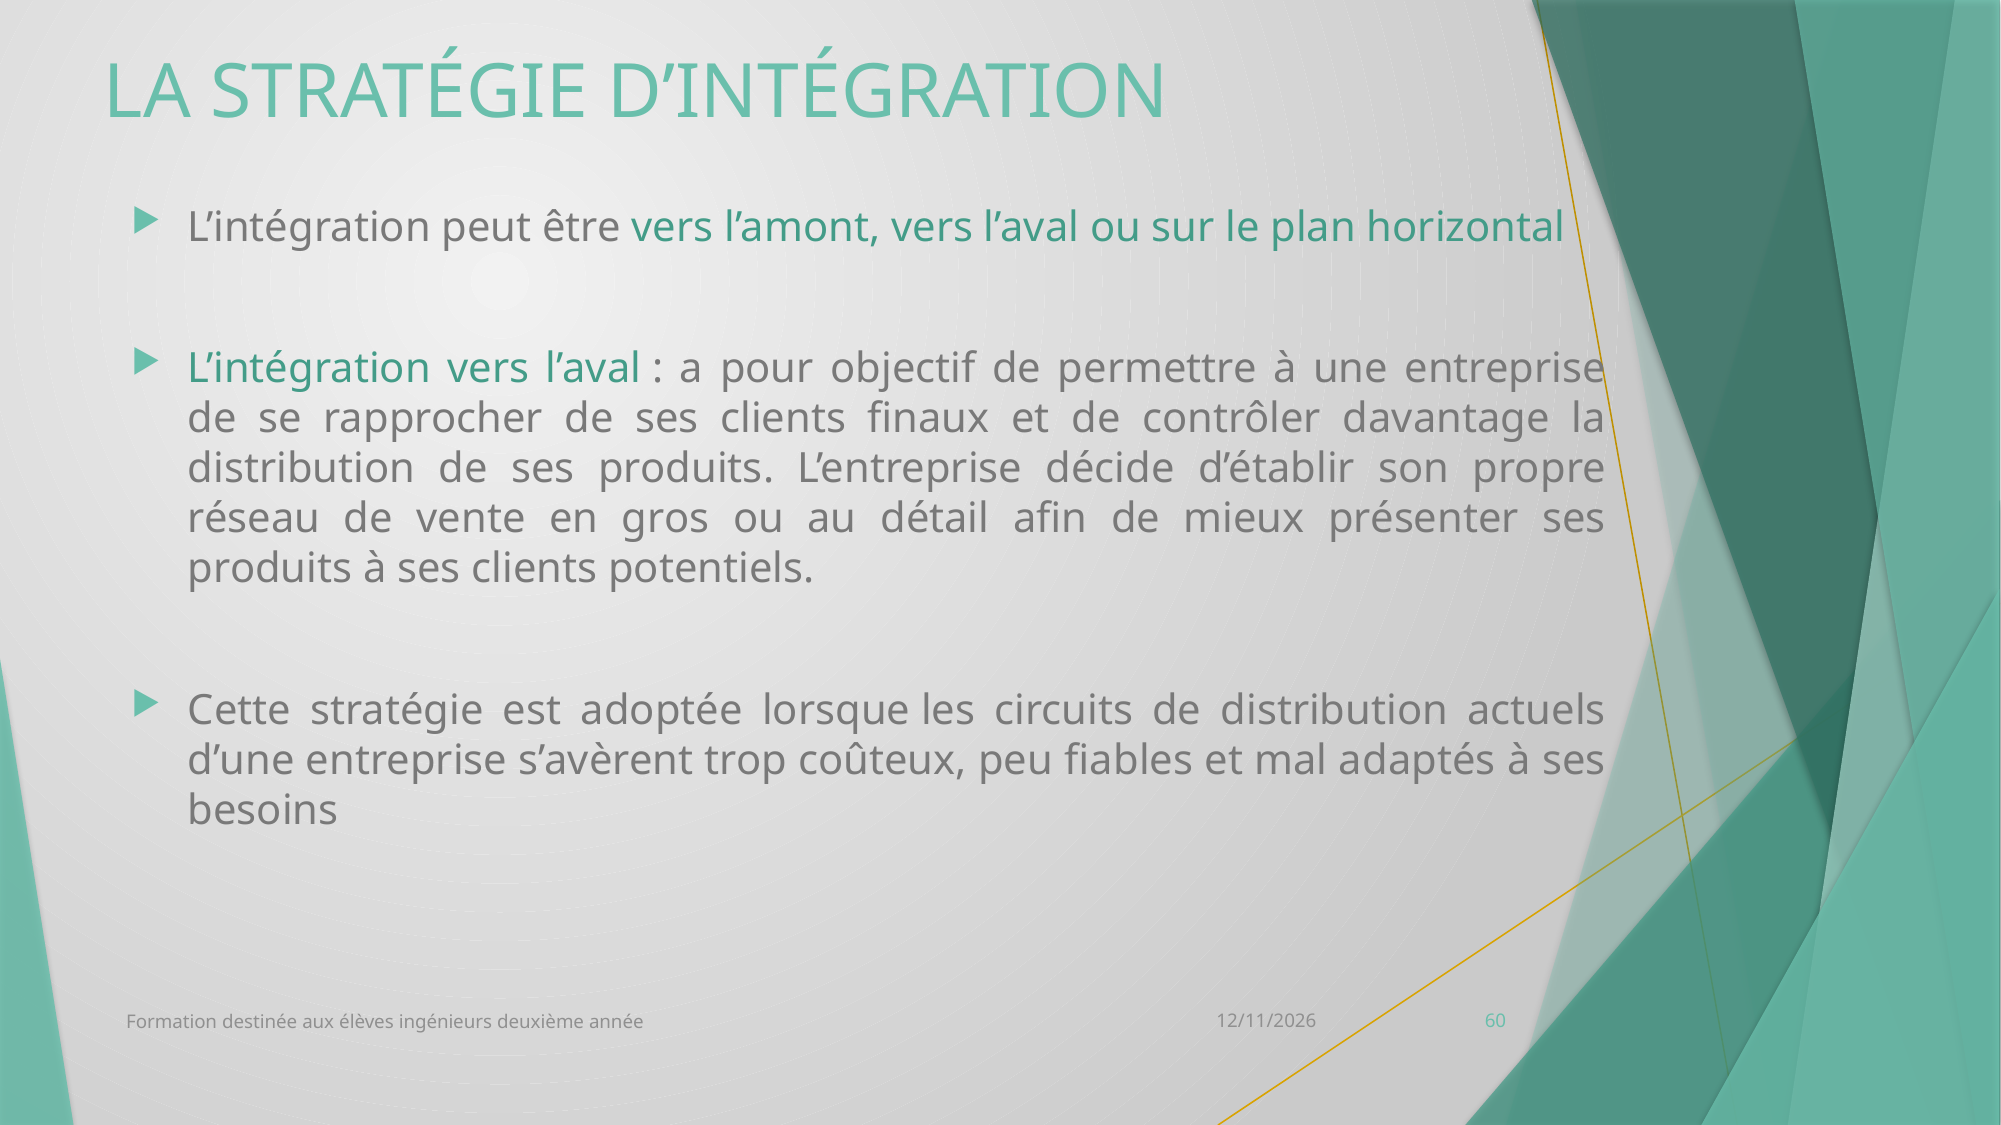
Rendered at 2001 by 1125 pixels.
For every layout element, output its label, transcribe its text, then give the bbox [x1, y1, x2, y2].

title La Stratégie d’intégration [88, 35, 1500, 191]
text_box L’intégration peut être vers l’amont, vers l’aval ou sur le plan horizontal L’intégration vers l’aval : a pour objectif de permettre à une entreprise de se rapprocher de ses clients finaux et de contrôler davantage la distribution de ses produits. L’entreprise décide d’établir son propre réseau de vente en gros ou au détail afin de mieux présenter ses produits à ses clients potentiels. Cette stratégie est adoptée lorsque les circuits de distribution actuels d’une entreprise s’avèrent trop coûteux, peu fiables et mal adaptés à ses besoins [0, 191, 1622, 1093]
